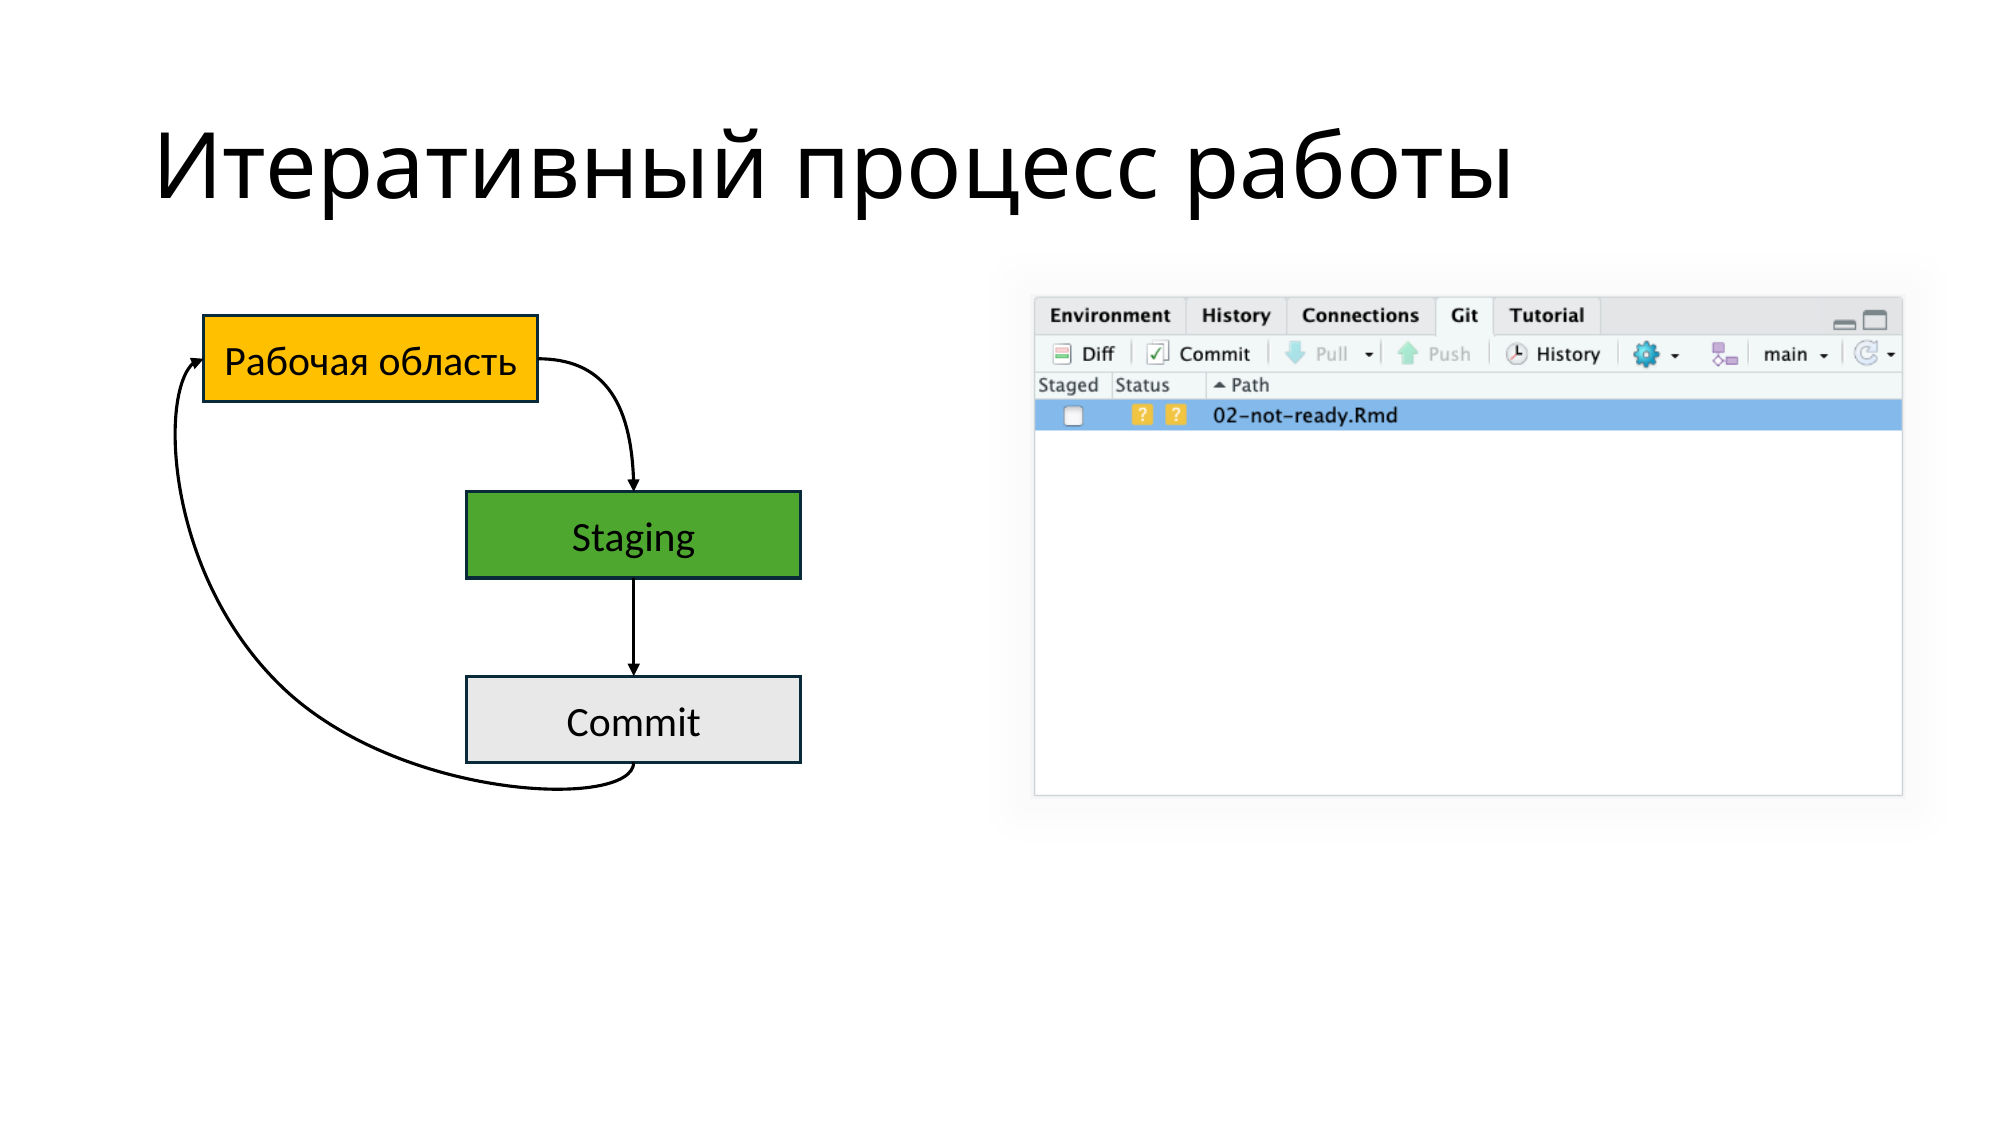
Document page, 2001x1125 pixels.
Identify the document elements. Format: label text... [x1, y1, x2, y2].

text_box Staging [622, 490, 802, 580]
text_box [622, 358, 635, 493]
text_box Commit [622, 675, 802, 764]
picture [1029, 294, 1906, 800]
title Итеративный процесс работы [137, 59, 1863, 278]
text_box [622, 626, 684, 630]
text_box Рабочая область [202, 314, 539, 403]
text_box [216, 345, 622, 777]
